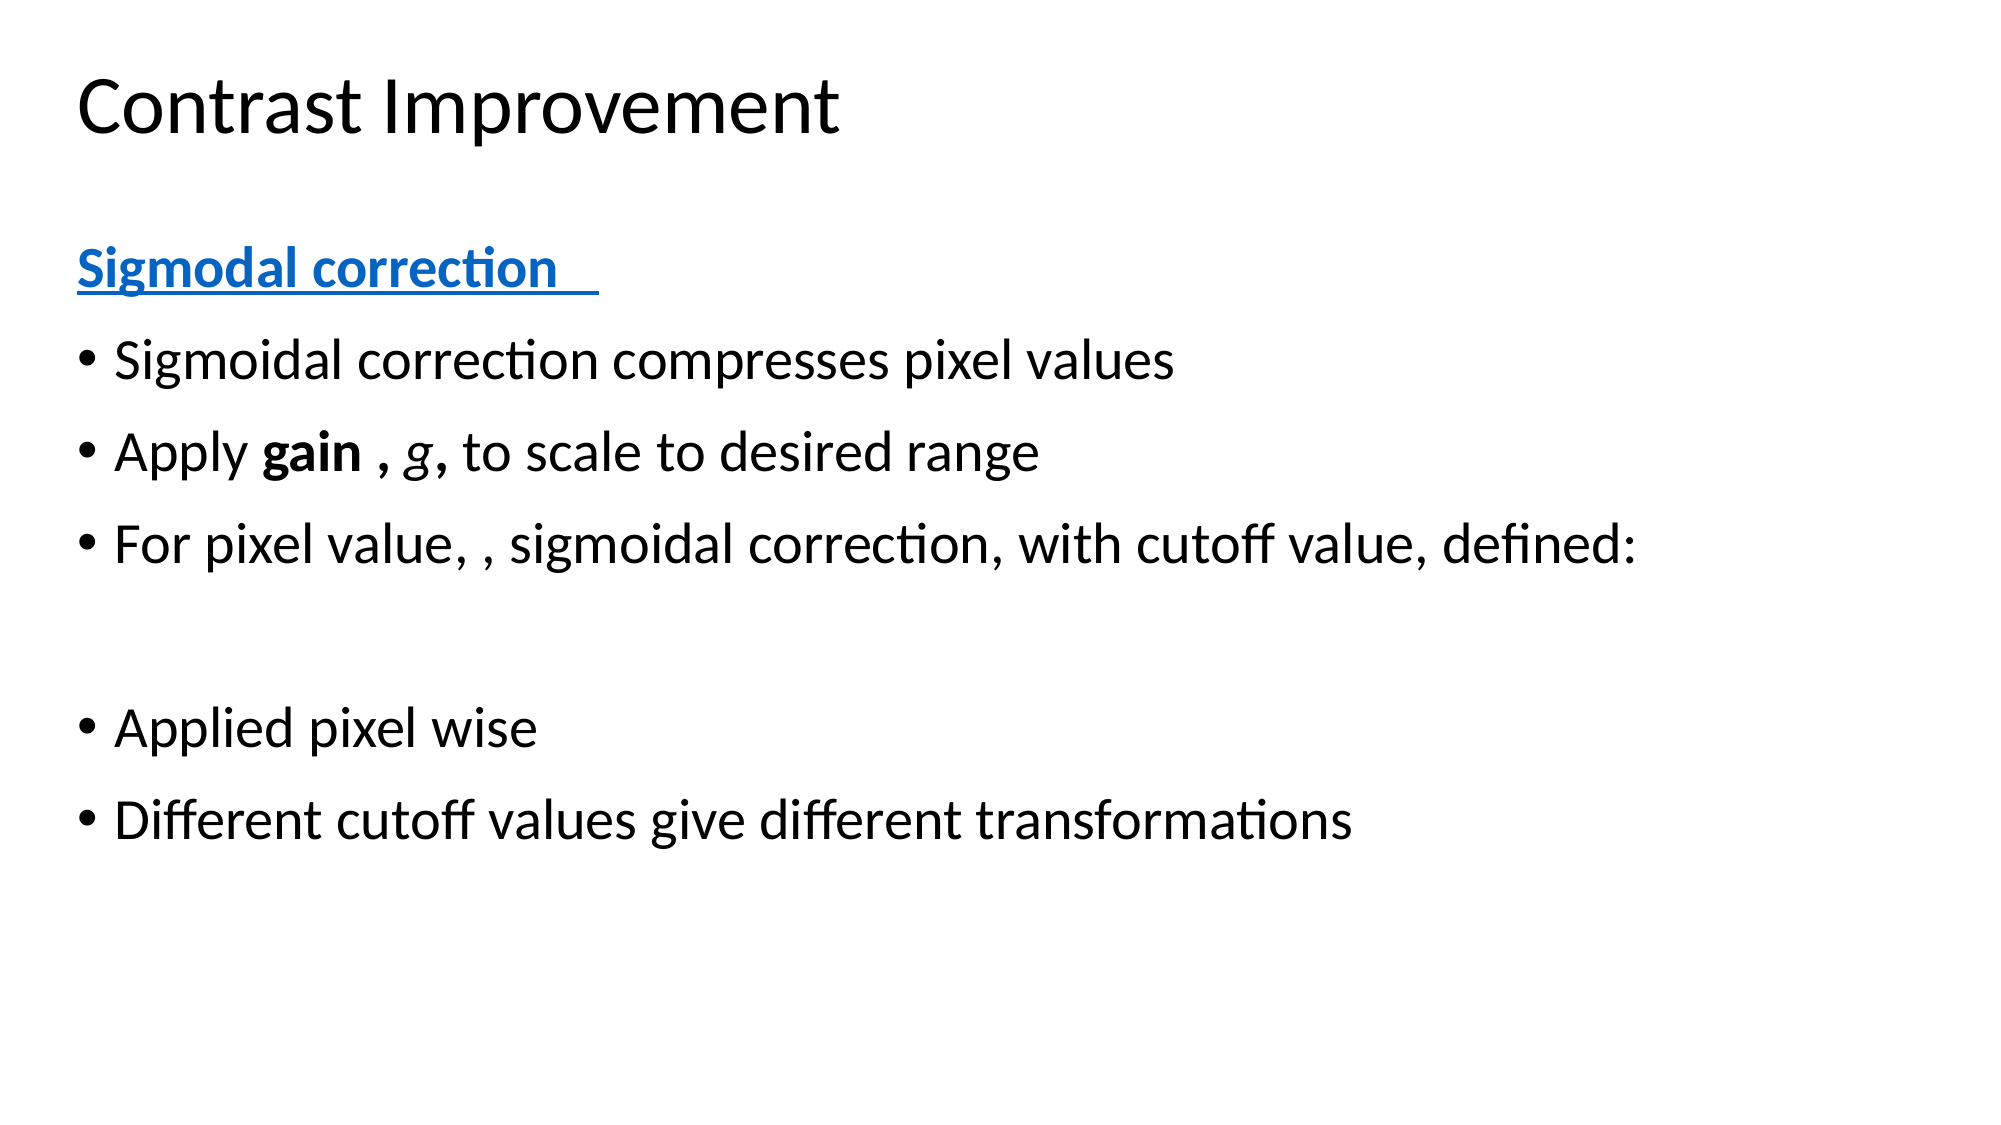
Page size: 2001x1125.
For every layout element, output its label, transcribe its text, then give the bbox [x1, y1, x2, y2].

title Contrast Improvement [62, 48, 1984, 166]
